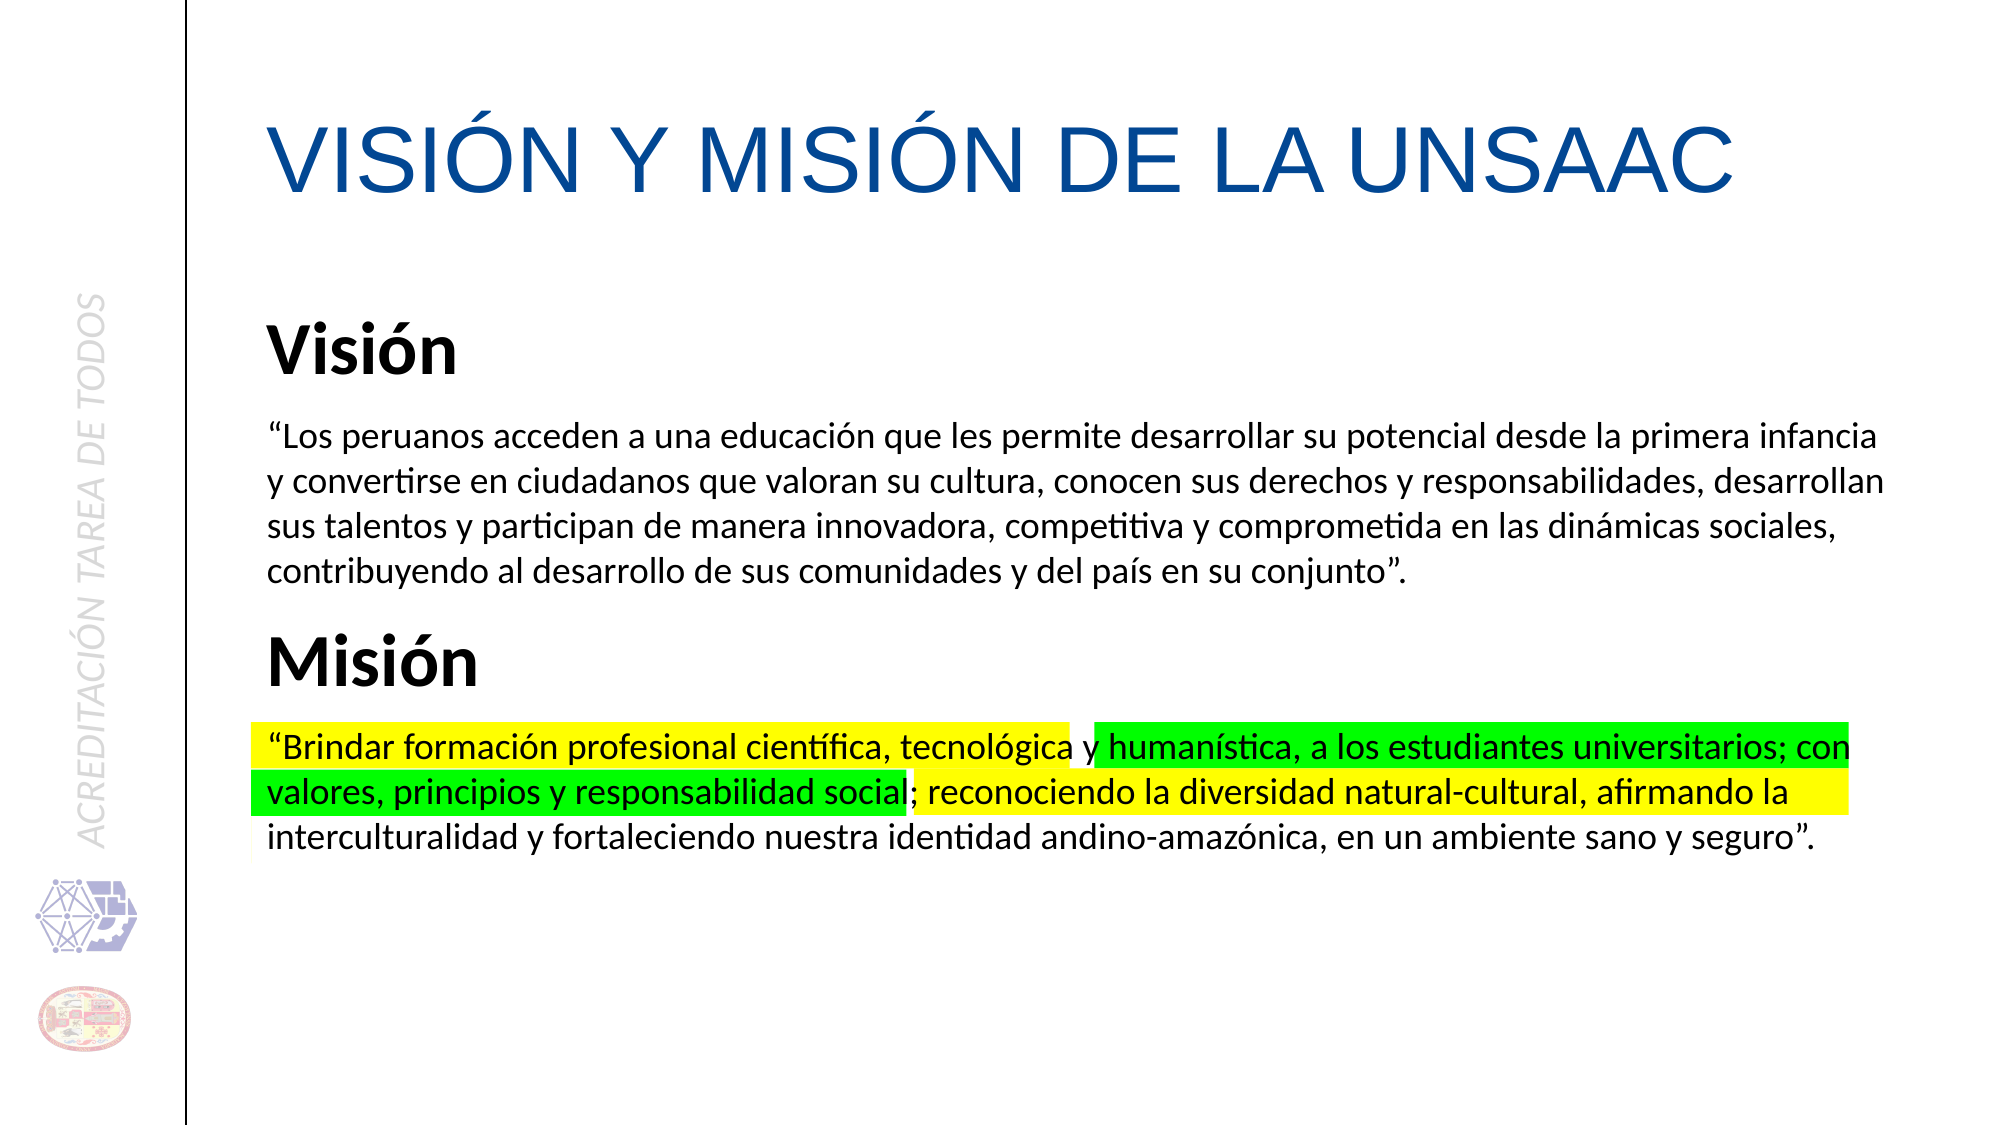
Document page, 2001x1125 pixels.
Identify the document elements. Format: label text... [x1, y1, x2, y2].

list Visión “Los peruanos acceden a una educación que les permite desarrollar su potencial desde la primera infancia y convertirse en ciudadanos que valoran su cultura, conocen sus derechos y responsabilidades, desarrollan sus talentos y participan de manera innovadora, competitiva y comprometida en las dinámicas sociales, contribuyendo al desarrollo de sus comunidades y del país en su conjunto”. Misión “Brindar formación profesional científica, tecnológica y humanística, a los estudiantes universitarios; con valores, principios y responsabilidad social; reconociendo la diversidad natural-cultural, afirmando la interculturalidad y fortaleciendo nuestra identidad andino-amazónica, en un ambiente sano y seguro”. [266, 247, 1901, 1043]
title VISIÓN Y MISIÓN DE LA UNSAAC [266, 55, 1930, 221]
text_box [24, 0, 151, 1063]
text_box [250, 722, 266, 769]
text_box [251, 769, 266, 816]
